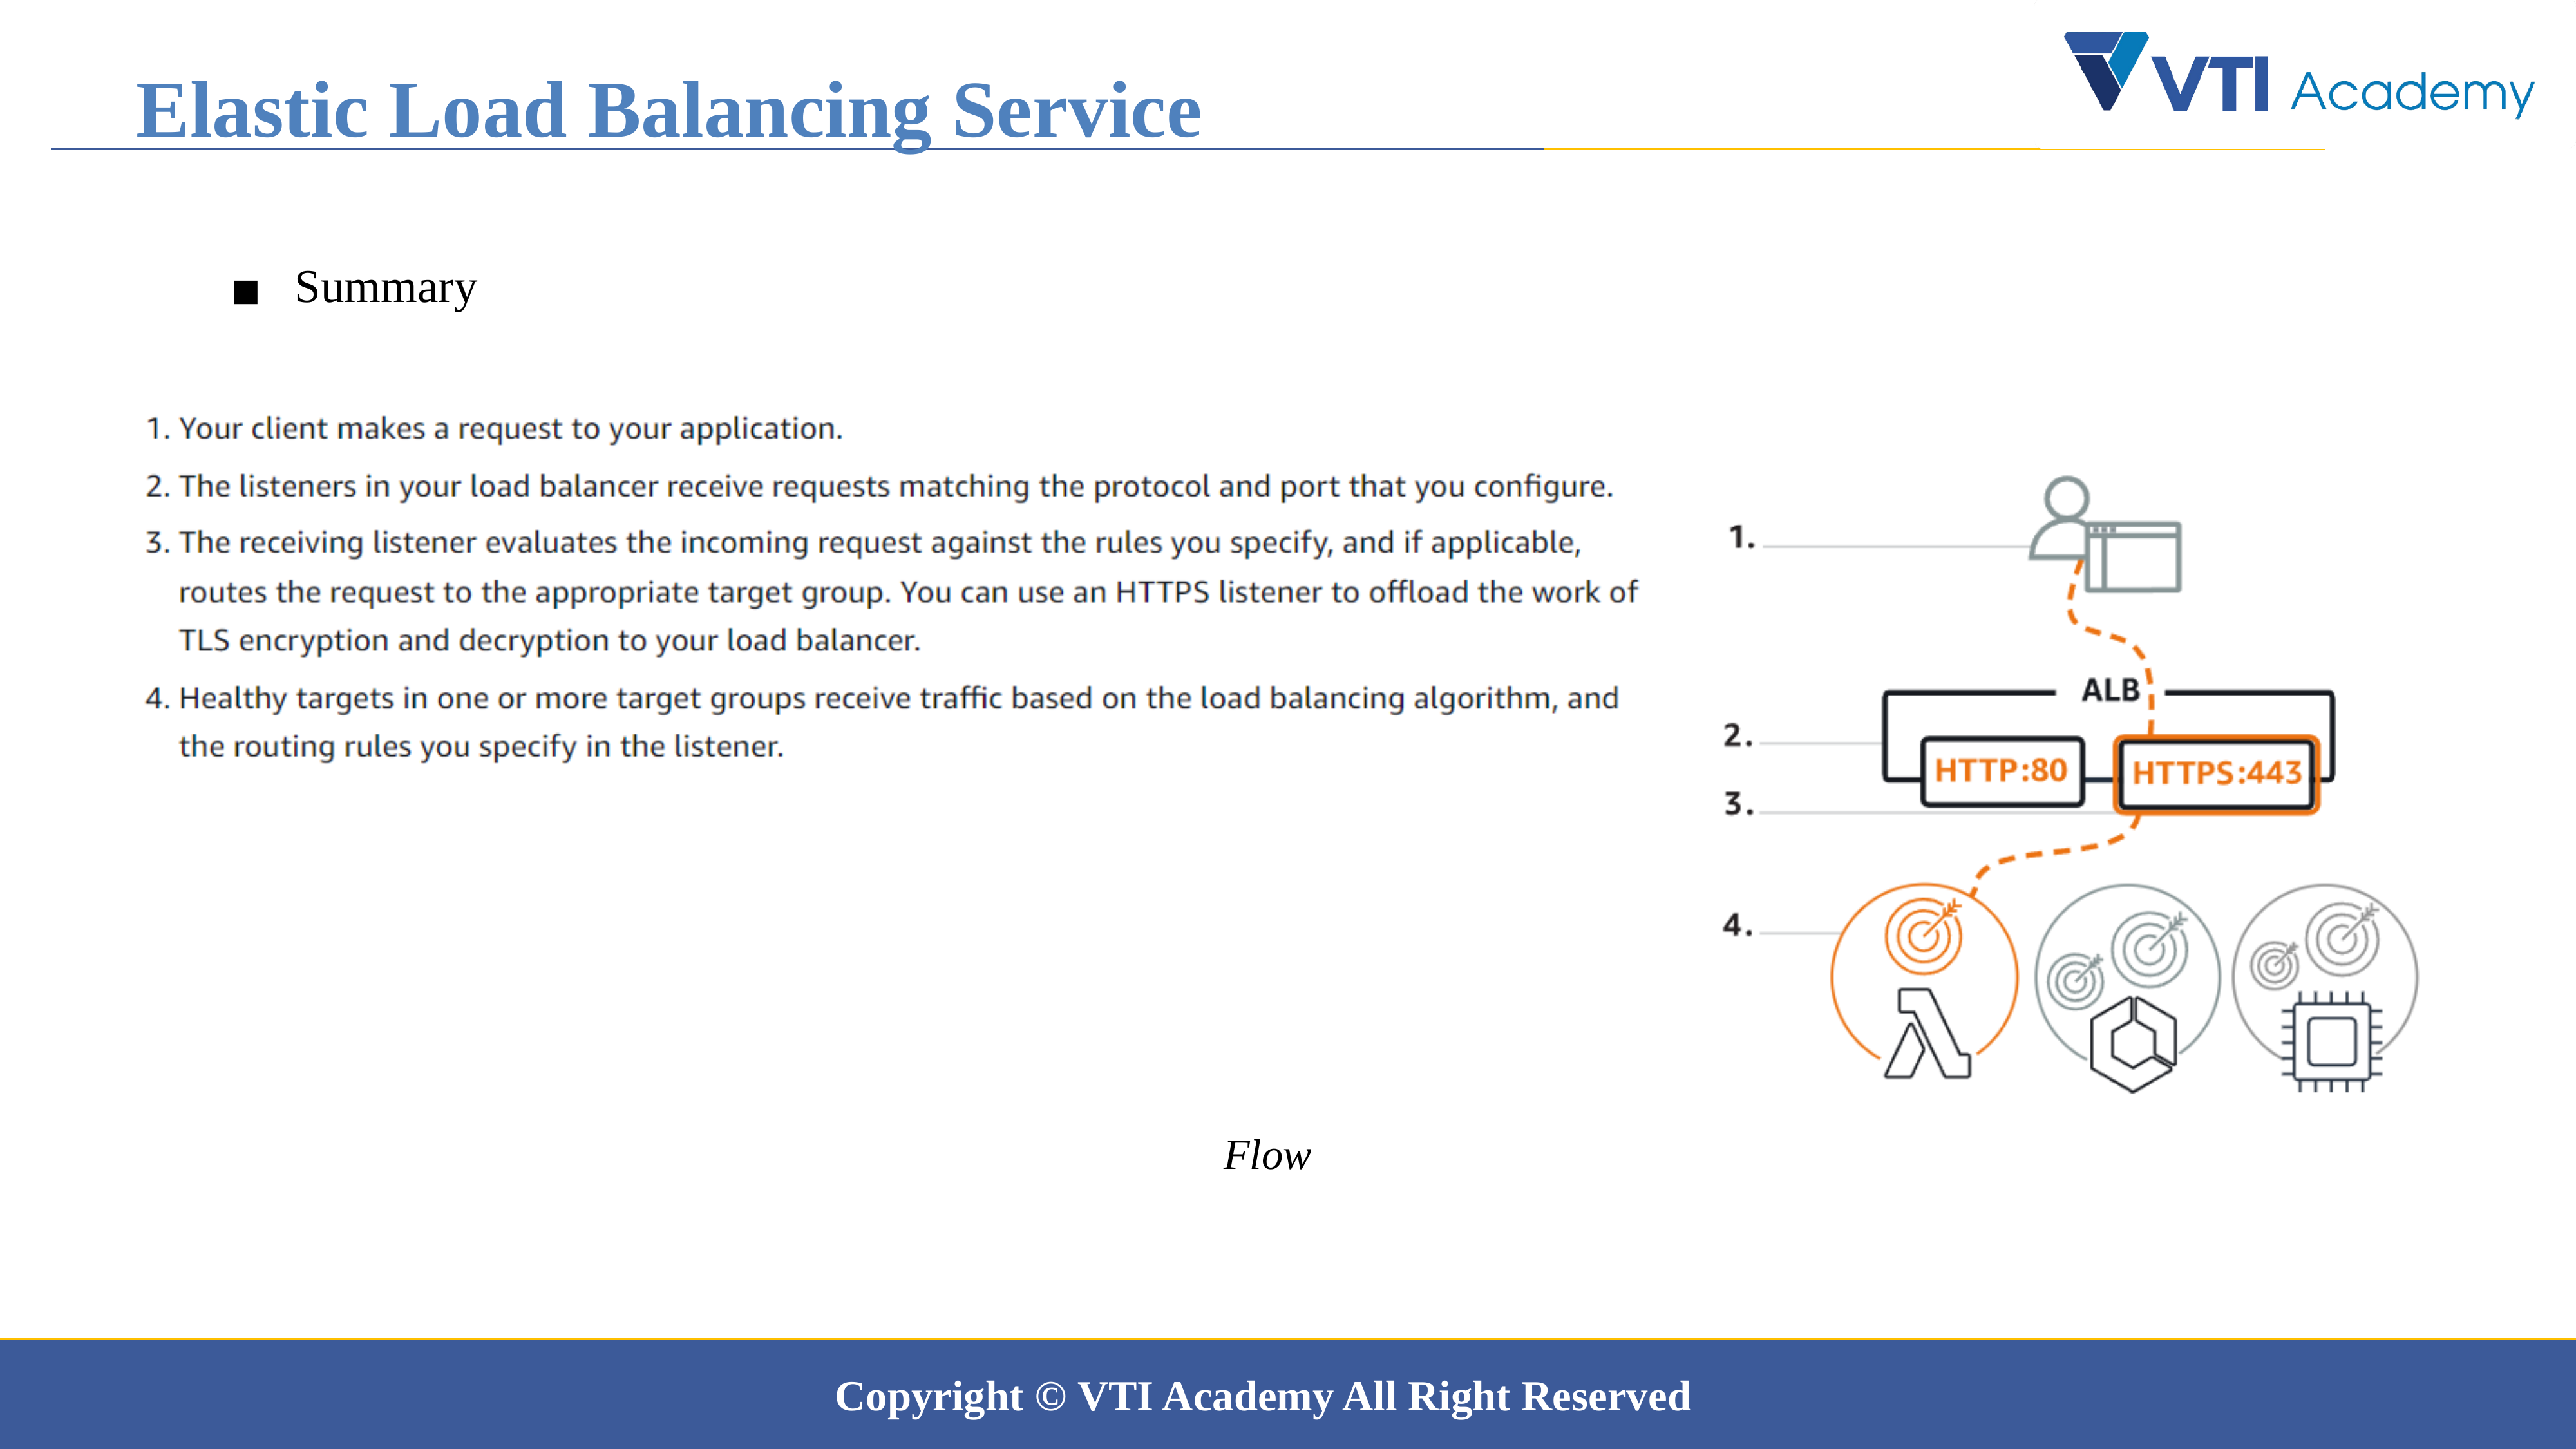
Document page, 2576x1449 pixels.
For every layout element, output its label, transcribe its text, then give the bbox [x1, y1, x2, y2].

text_box Elastic Load Balancing Service [126, 60, 1352, 149]
picture [2034, 0, 2576, 149]
text_box Flow [941, 1117, 1547, 1183]
picture [126, 397, 2428, 1107]
text_box Summary [126, 250, 576, 395]
